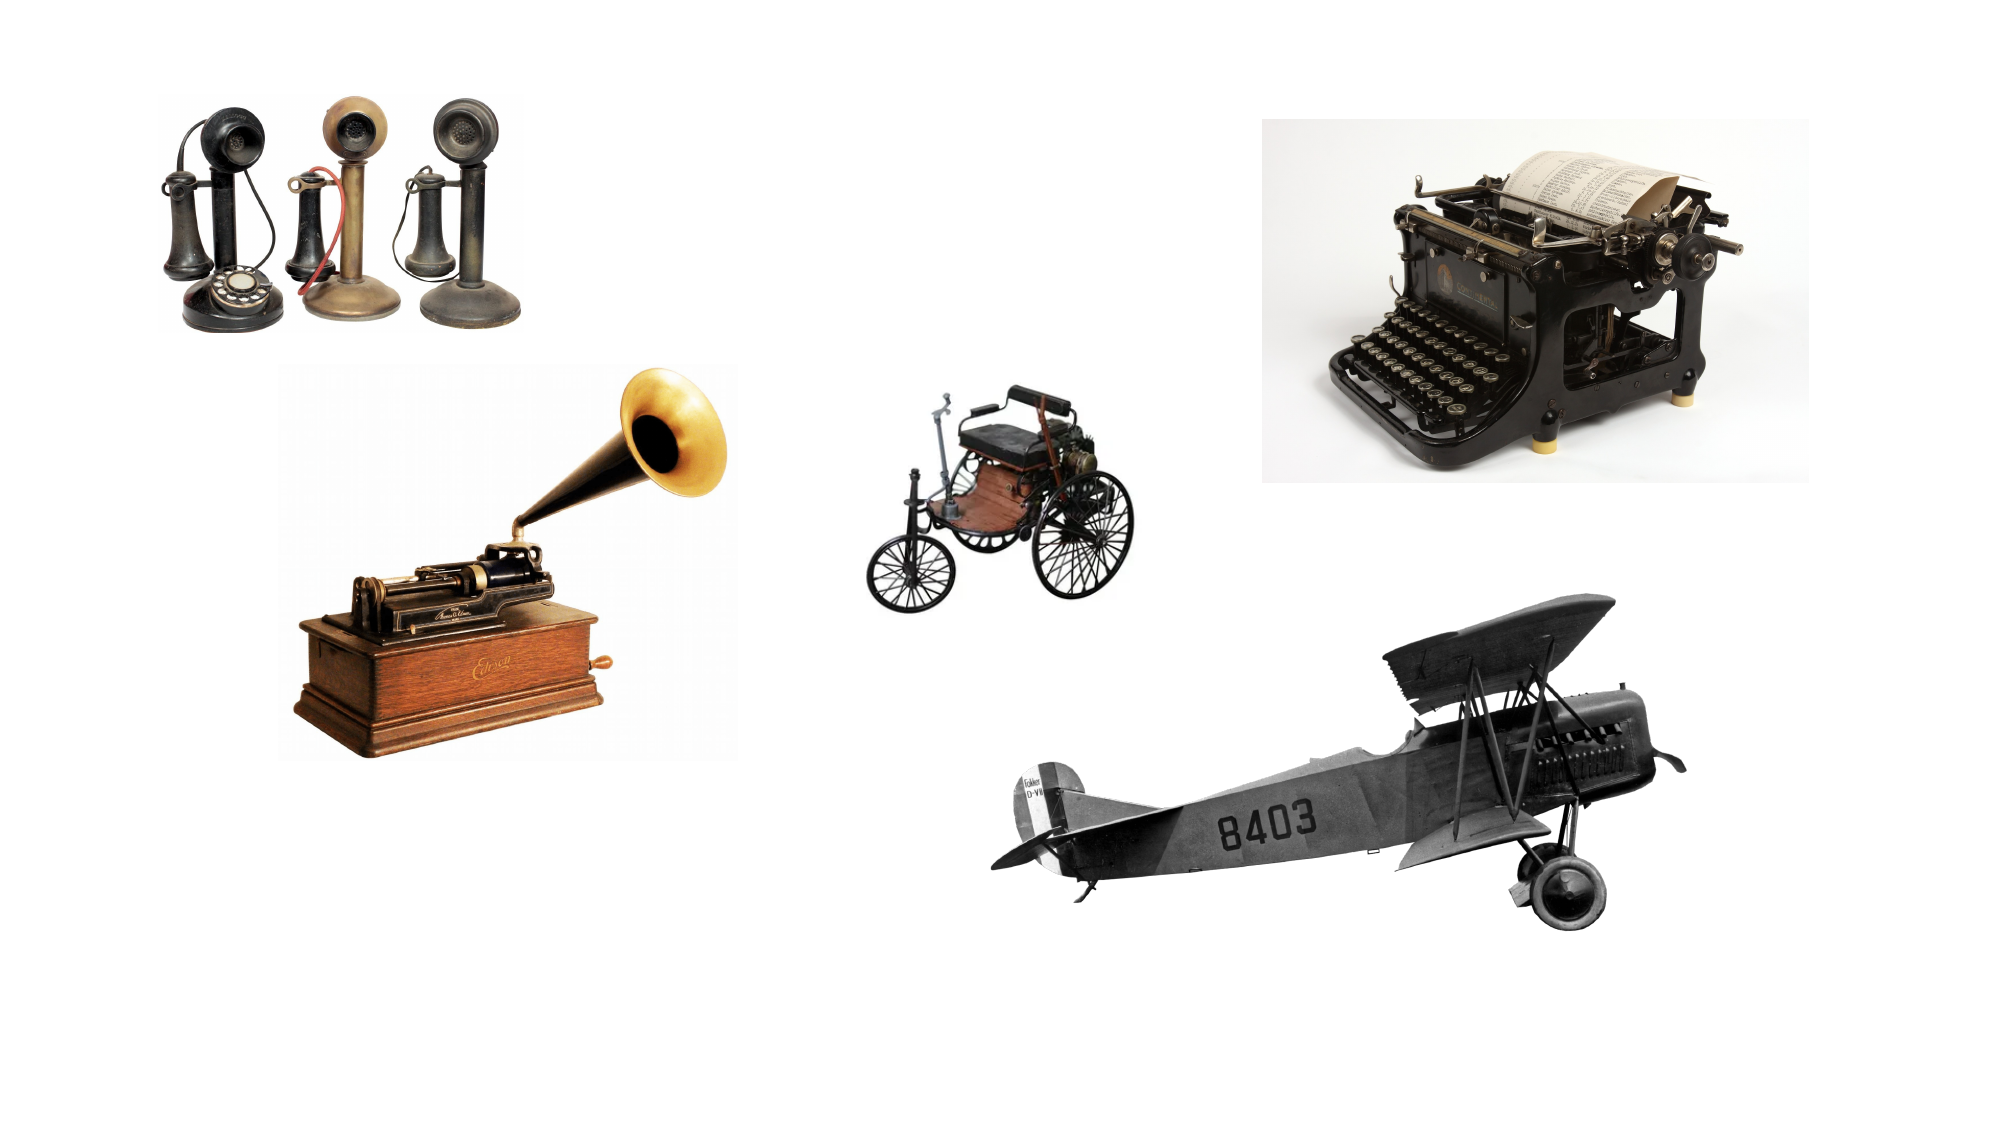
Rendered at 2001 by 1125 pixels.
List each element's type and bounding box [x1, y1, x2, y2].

picture [277, 364, 738, 761]
picture [158, 94, 524, 333]
picture [833, 332, 1696, 973]
picture [1262, 119, 1809, 484]
